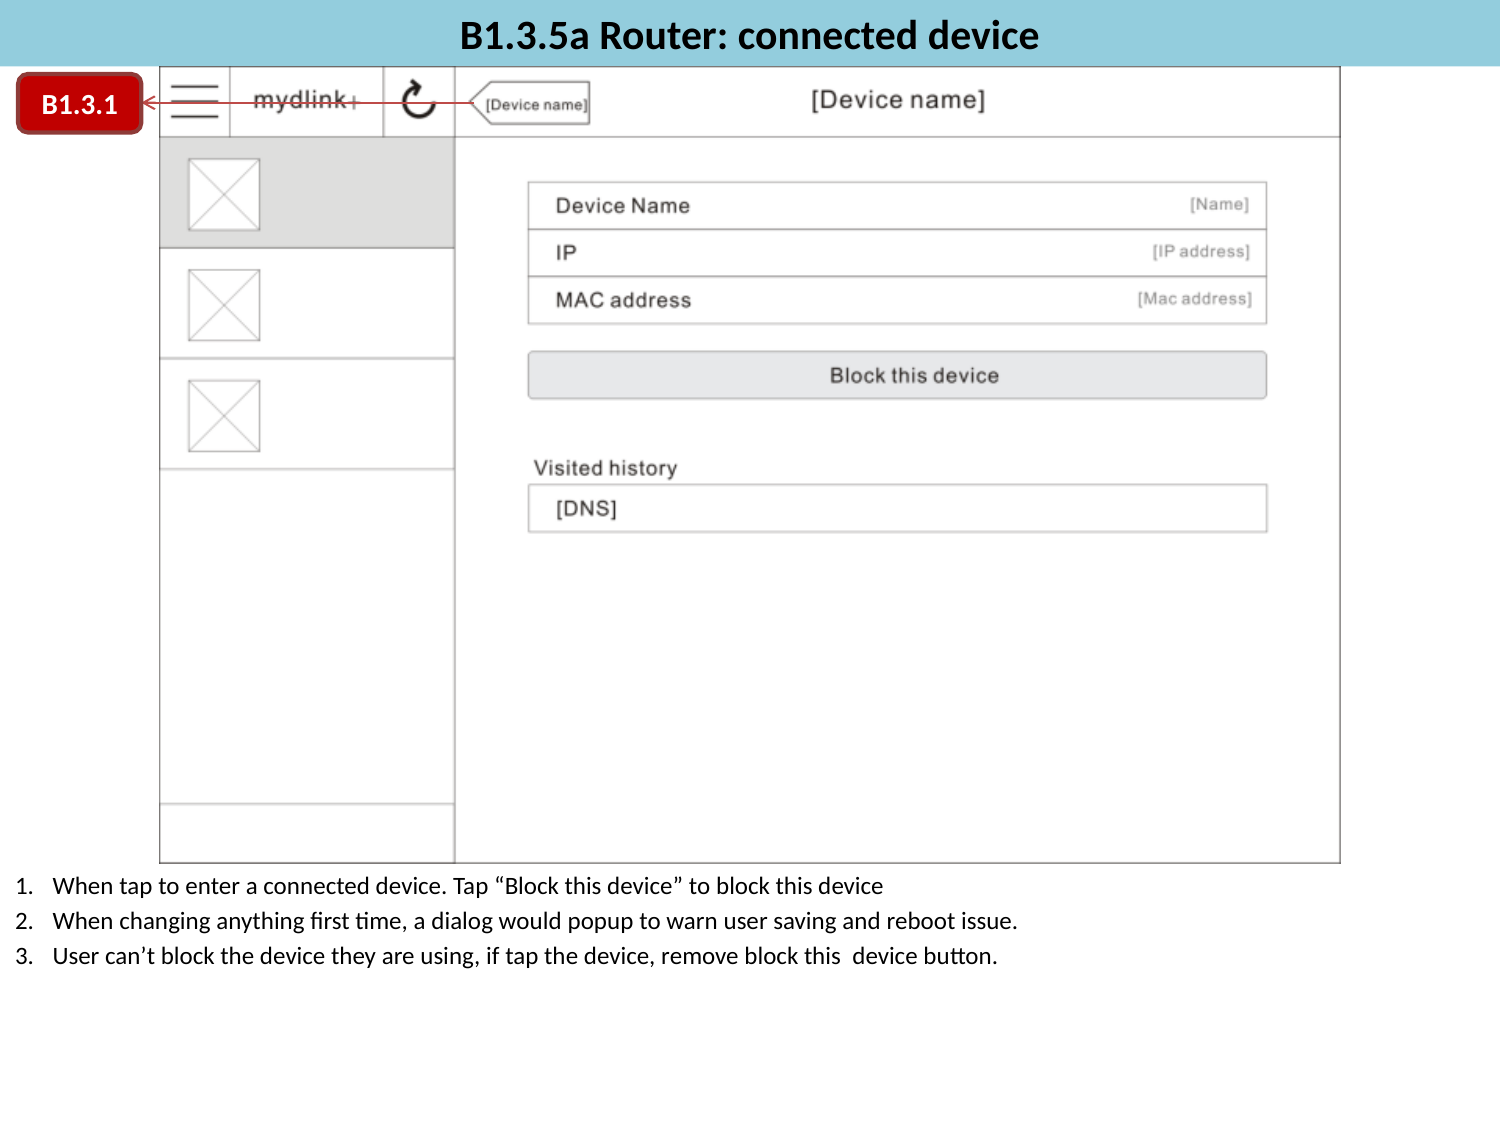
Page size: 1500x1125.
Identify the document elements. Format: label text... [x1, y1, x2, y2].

title B1.3.5a Router: connected device [0, 0, 1500, 67]
text_box B1.3.1 [15, 71, 144, 135]
text_box When tap to enter a connected device. Tap “Block this device” to block this device When changing anything first time, a dialog would popup to warn user saving and reboot issue. User can’t block the device they are using, if tap the device, remove block this device button. [0, 862, 1500, 983]
picture [159, 66, 1341, 864]
